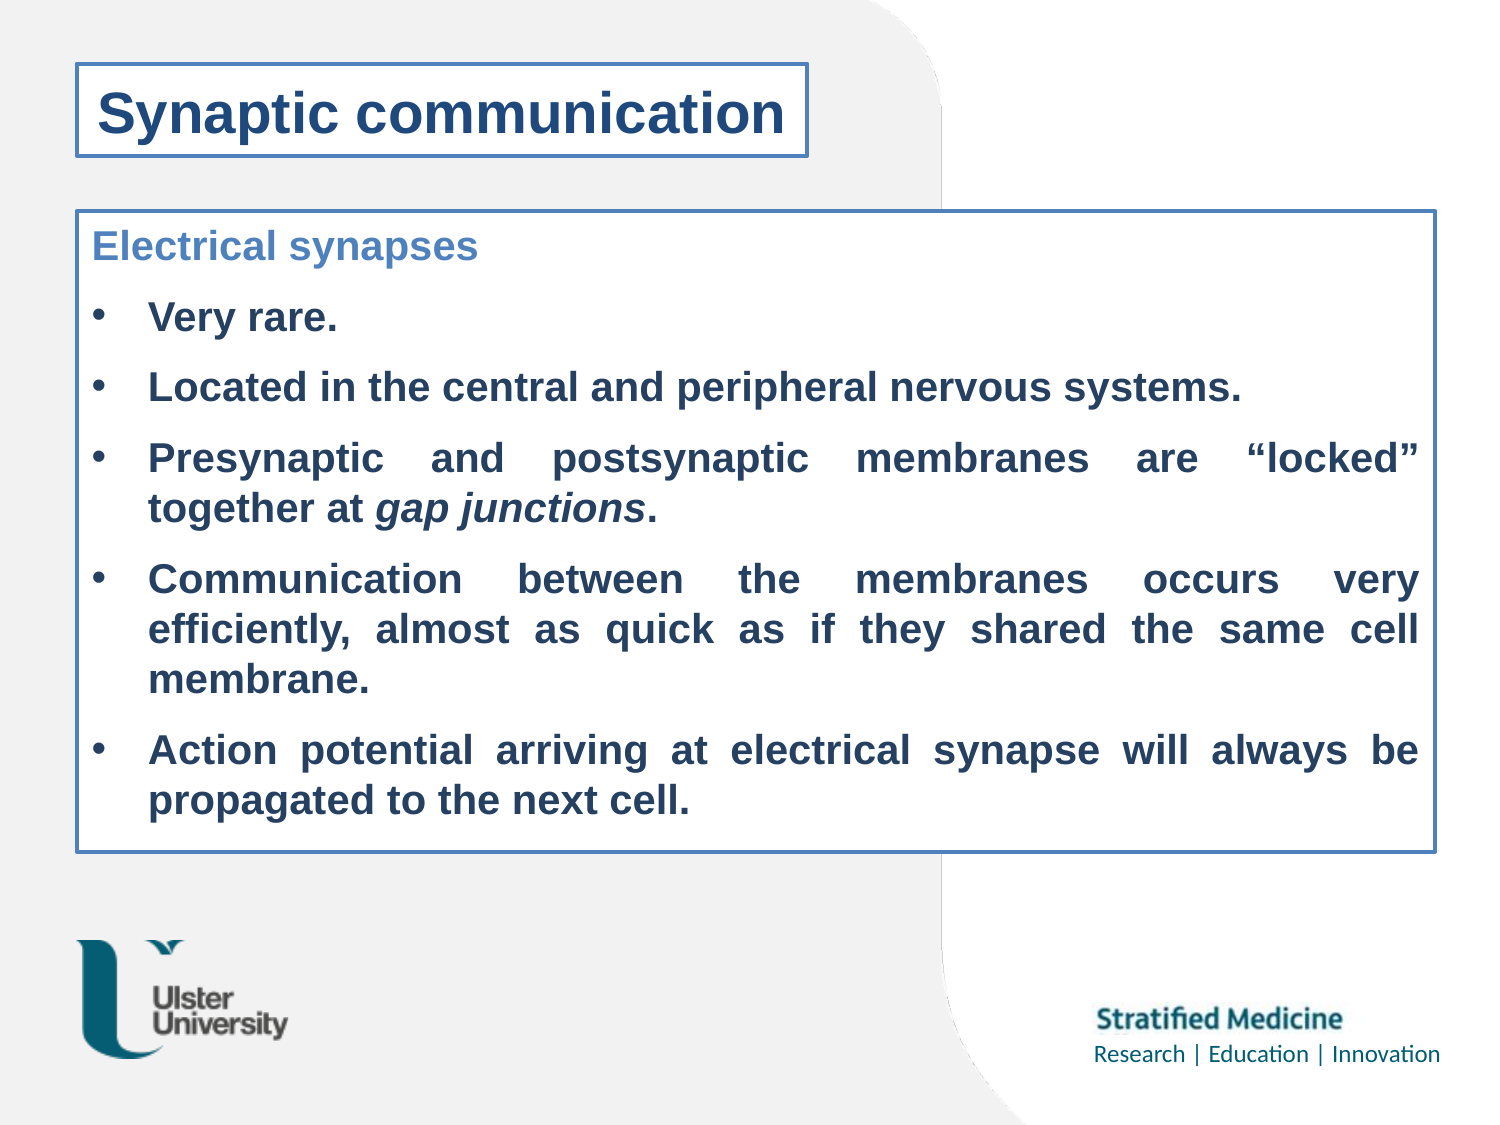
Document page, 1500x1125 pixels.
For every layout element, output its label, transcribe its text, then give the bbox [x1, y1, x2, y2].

picture [0, 0, 1026, 1125]
picture [1092, 1002, 1365, 1035]
title Synaptic communication [75, 62, 809, 158]
list Electrical synapses Very rare. Located in the central and peripheral nervous systems. Presynaptic and postsynaptic membranes are “locked” together at gap junctions. Communication between the membranes occurs very efficiently, almost as quick as if they shared the same cell membrane. Action potential arriving at electrical synapse will always be propagated to the next cell. [75, 209, 1437, 854]
